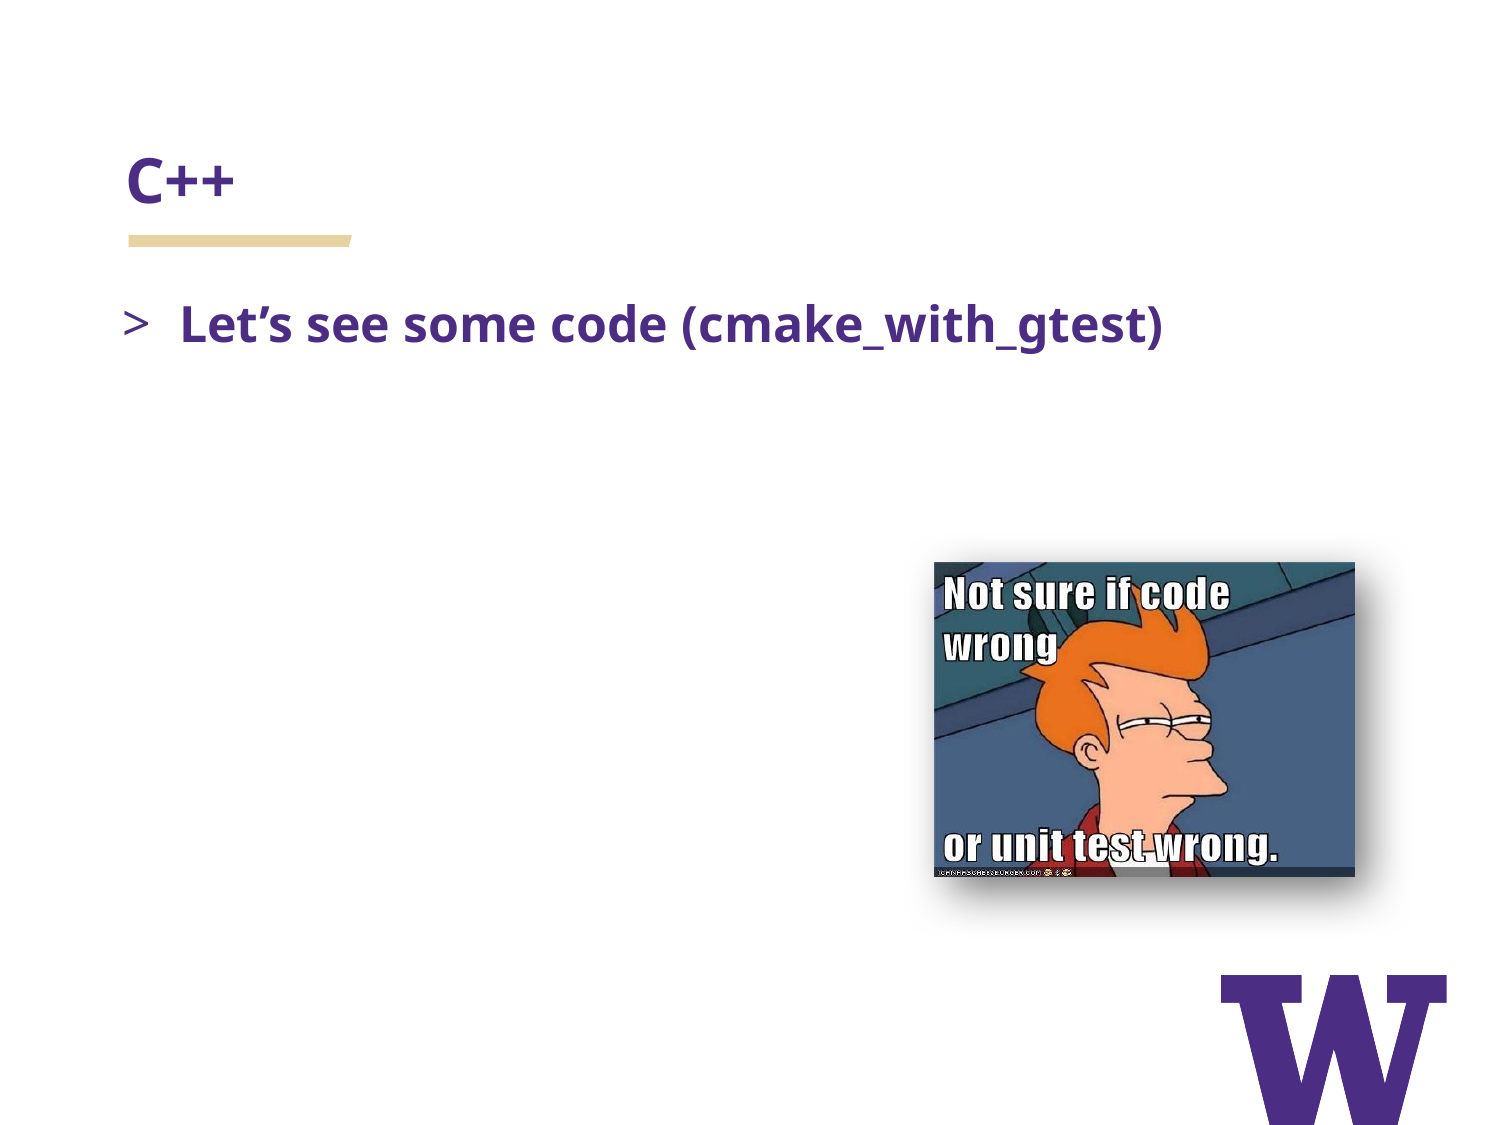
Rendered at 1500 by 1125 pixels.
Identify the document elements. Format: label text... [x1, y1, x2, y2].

title C++ [110, 60, 1453, 224]
picture [1221, 975, 1447, 1125]
list Let’s see some code (cmake_with_gtest) [108, 284, 1453, 944]
picture [933, 562, 1355, 877]
picture [128, 235, 352, 247]
